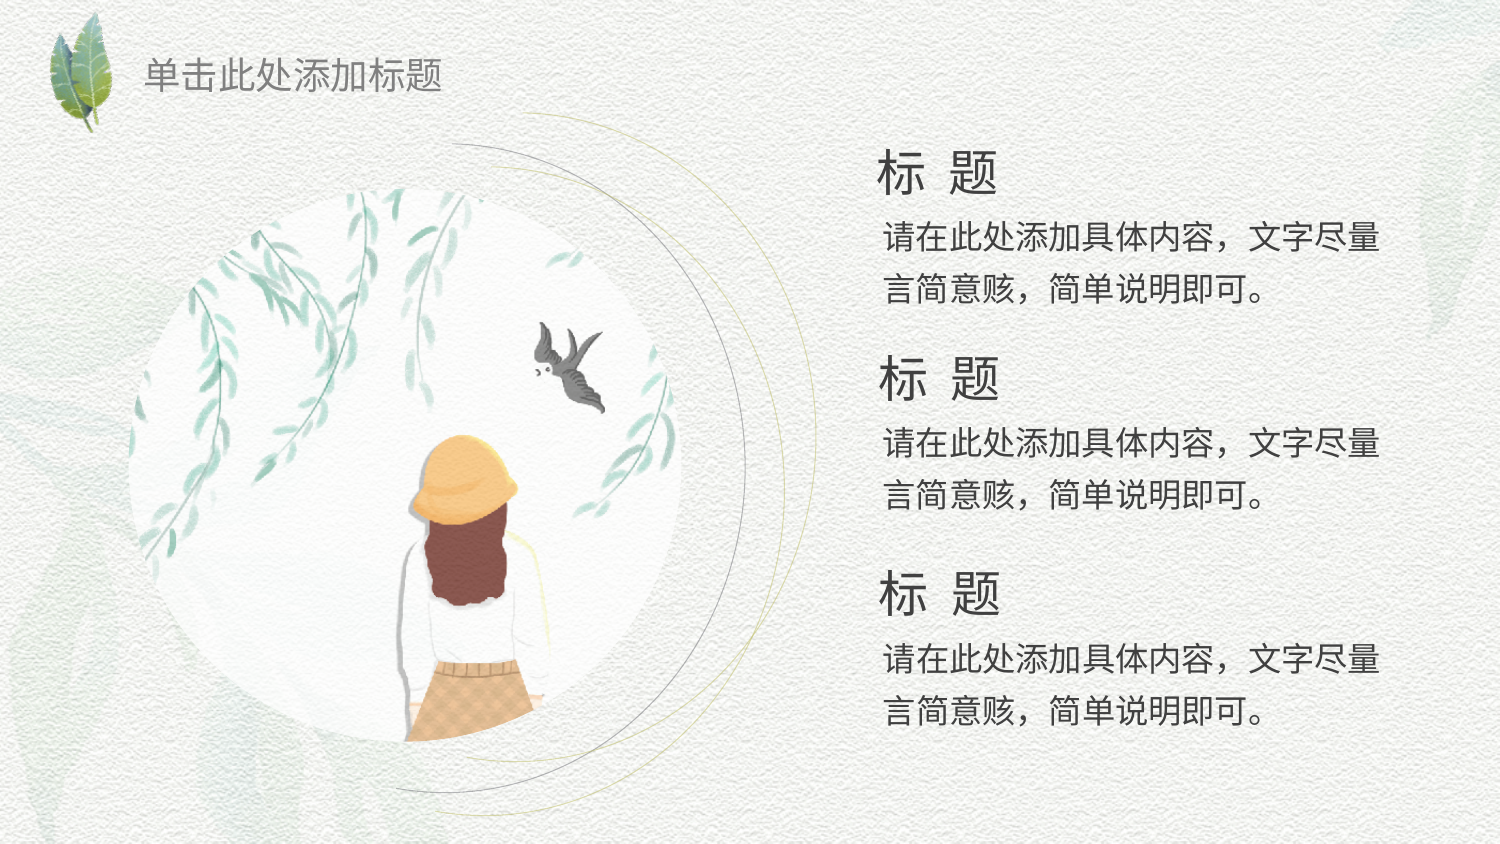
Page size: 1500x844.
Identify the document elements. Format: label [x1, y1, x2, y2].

text_box [867, 565, 1408, 737]
picture [0, 0, 1500, 844]
text_box [867, 349, 1410, 522]
text_box [867, 143, 1416, 315]
